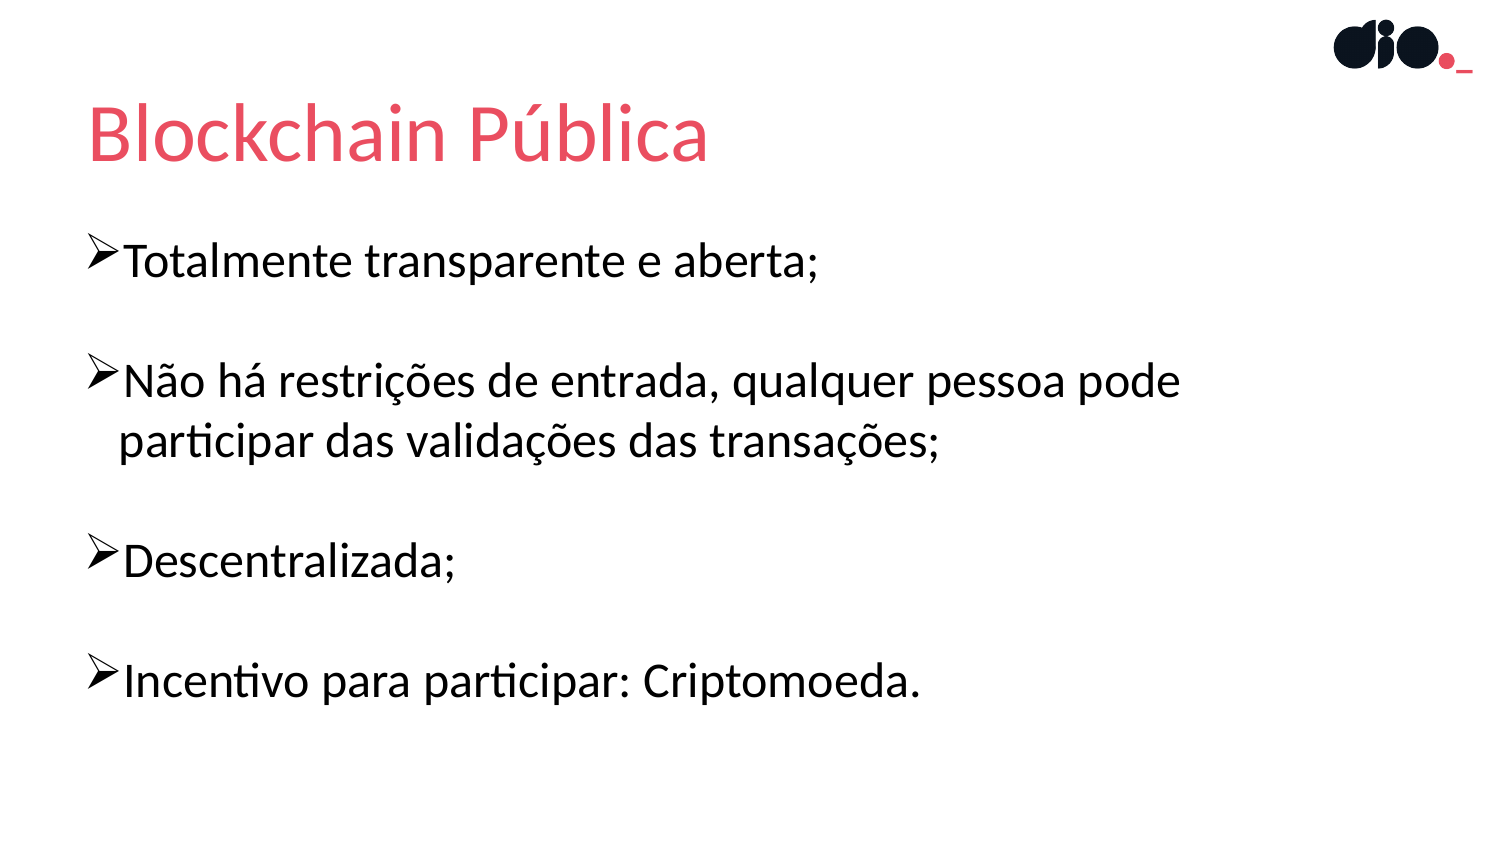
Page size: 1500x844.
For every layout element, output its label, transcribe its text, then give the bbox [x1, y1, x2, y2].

picture [1333, 19, 1473, 74]
text_box Blockchain Pública [73, 70, 726, 186]
text_box Totalmente transparente e aberta; Não há restrições de entrada, qualquer pessoa pode participar das validações das transações; Descentralizada; Incentivo para participar: Criptomoeda. [68, 219, 1257, 715]
